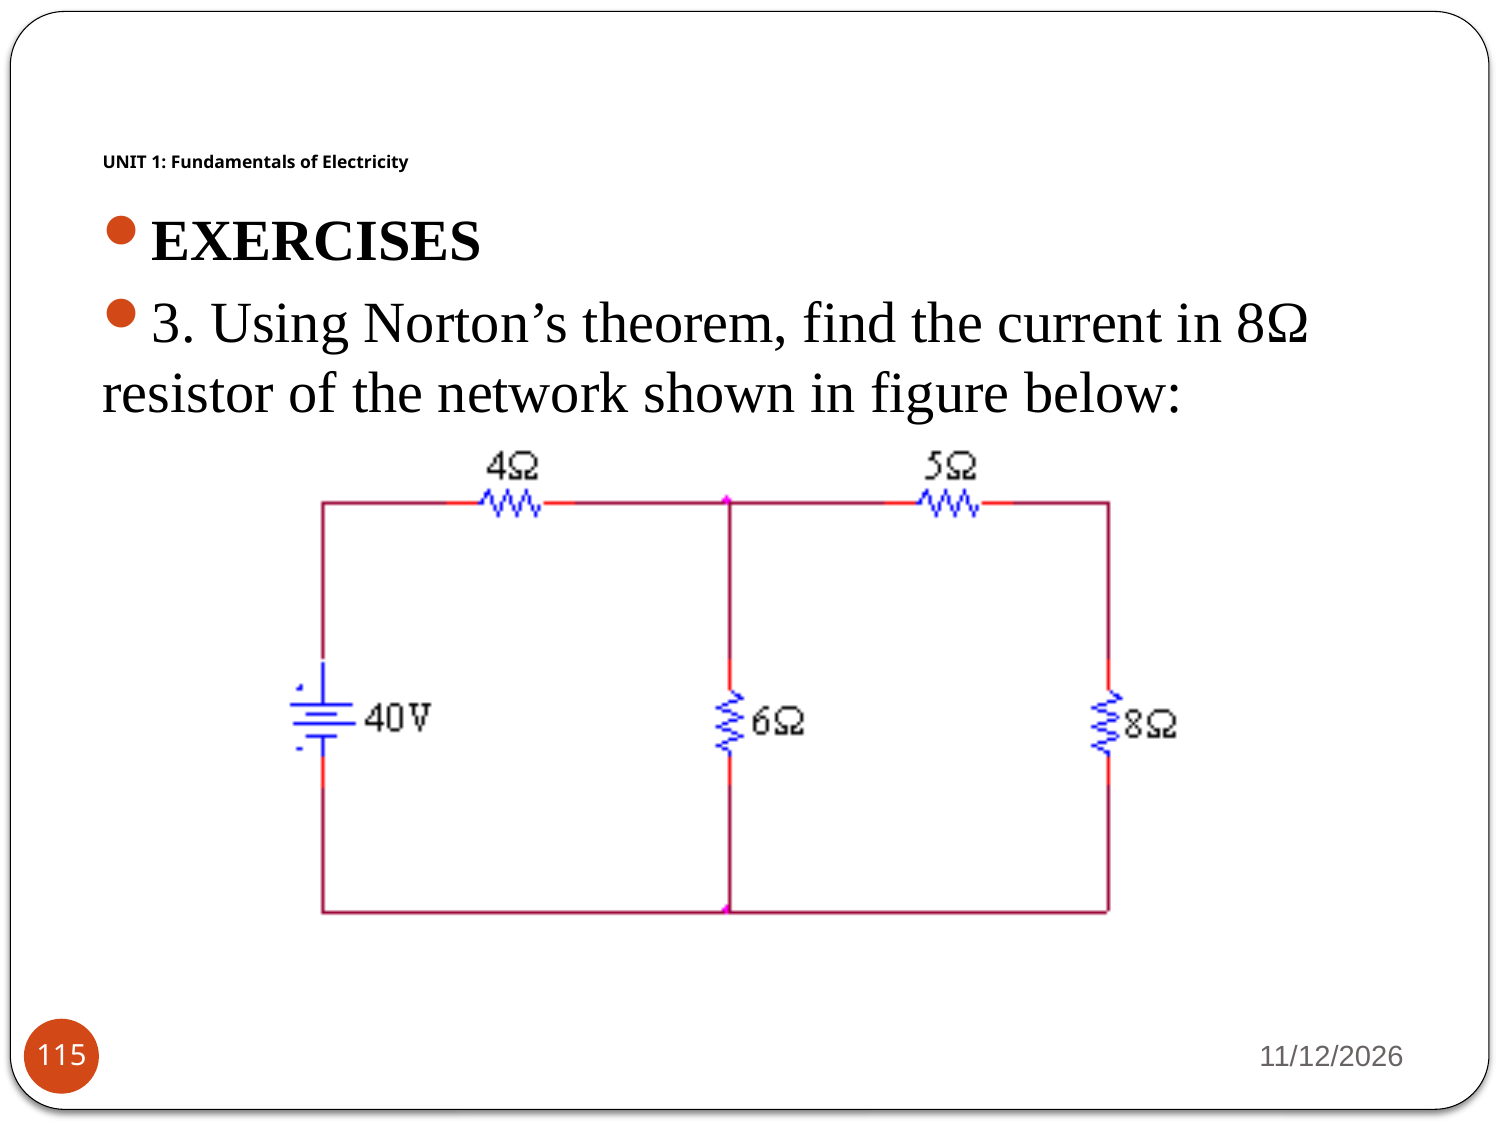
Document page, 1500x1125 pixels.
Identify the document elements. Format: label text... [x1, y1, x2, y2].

list EXERCISES 3. Using Norton’s theorem, find the current in 8Ω resistor of the network shown in figure below: [87, 194, 1426, 1058]
picture [288, 449, 1184, 931]
slide_number 115 [23, 1018, 99, 1094]
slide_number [1012, 1015, 1419, 1094]
title UNIT 1: Fundamentals of Electricity [87, 37, 1426, 188]
